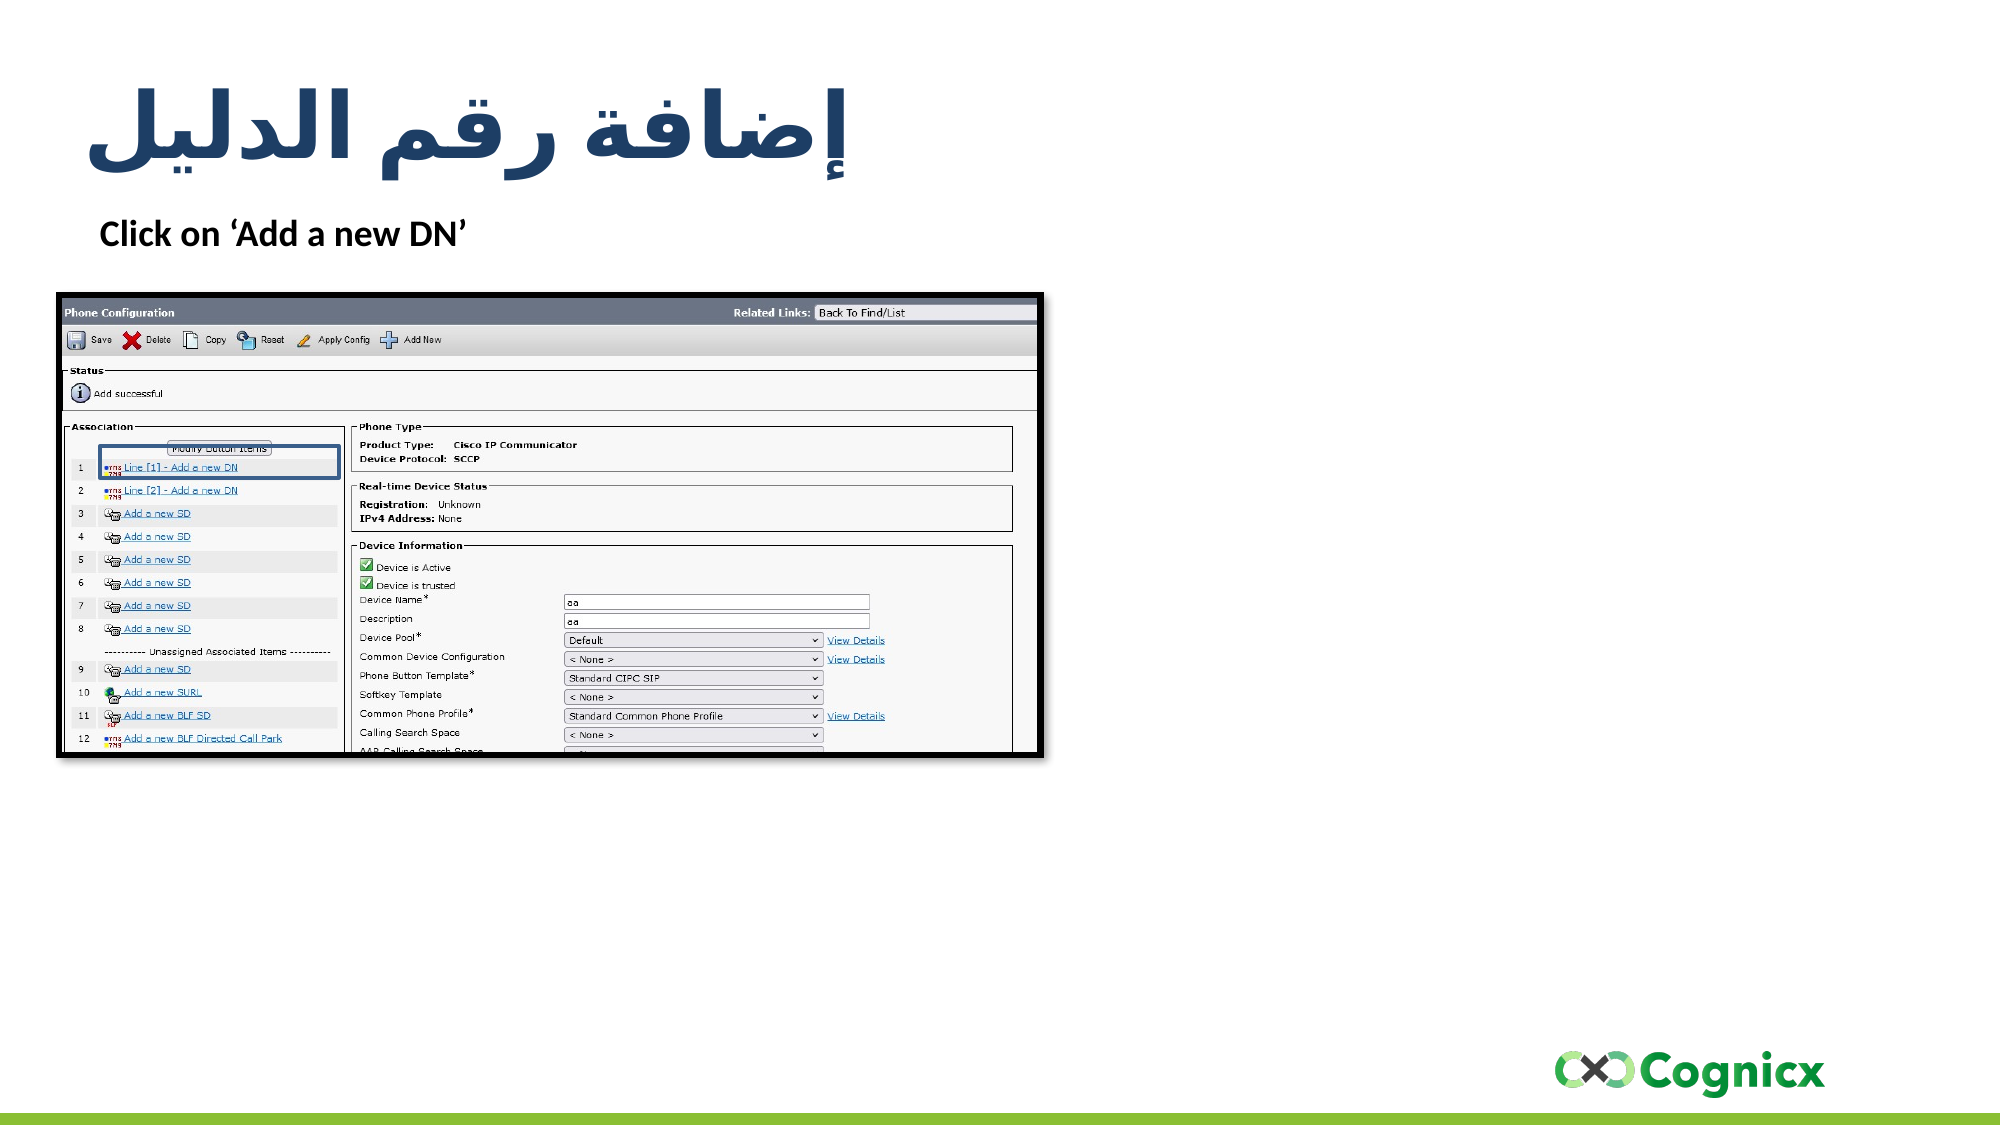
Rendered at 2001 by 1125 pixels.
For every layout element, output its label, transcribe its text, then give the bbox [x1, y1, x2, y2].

text_box Click on ‘Add a new DN’ [99, 206, 1900, 255]
list [99, 259, 1900, 396]
picture [61, 297, 1038, 752]
picture [1555, 1051, 1825, 1098]
title إضافة رقم الدليل [62, 66, 1925, 178]
